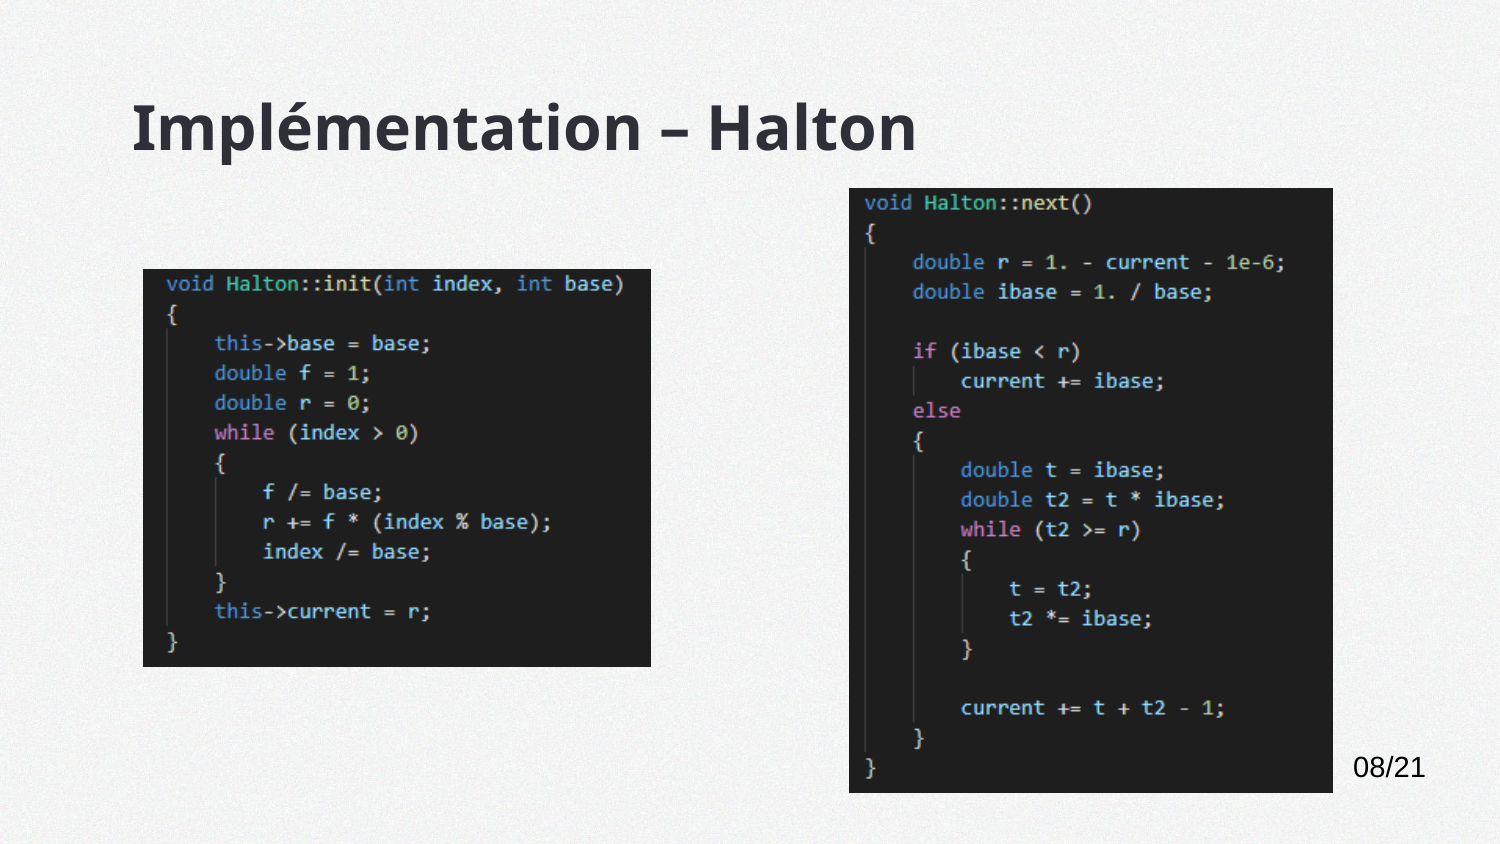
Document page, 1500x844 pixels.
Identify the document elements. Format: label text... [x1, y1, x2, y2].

picture [0, 0, 1500, 844]
title Implémentation – Halton [116, 94, 1383, 167]
text_box 08/21 [1338, 725, 1465, 807]
